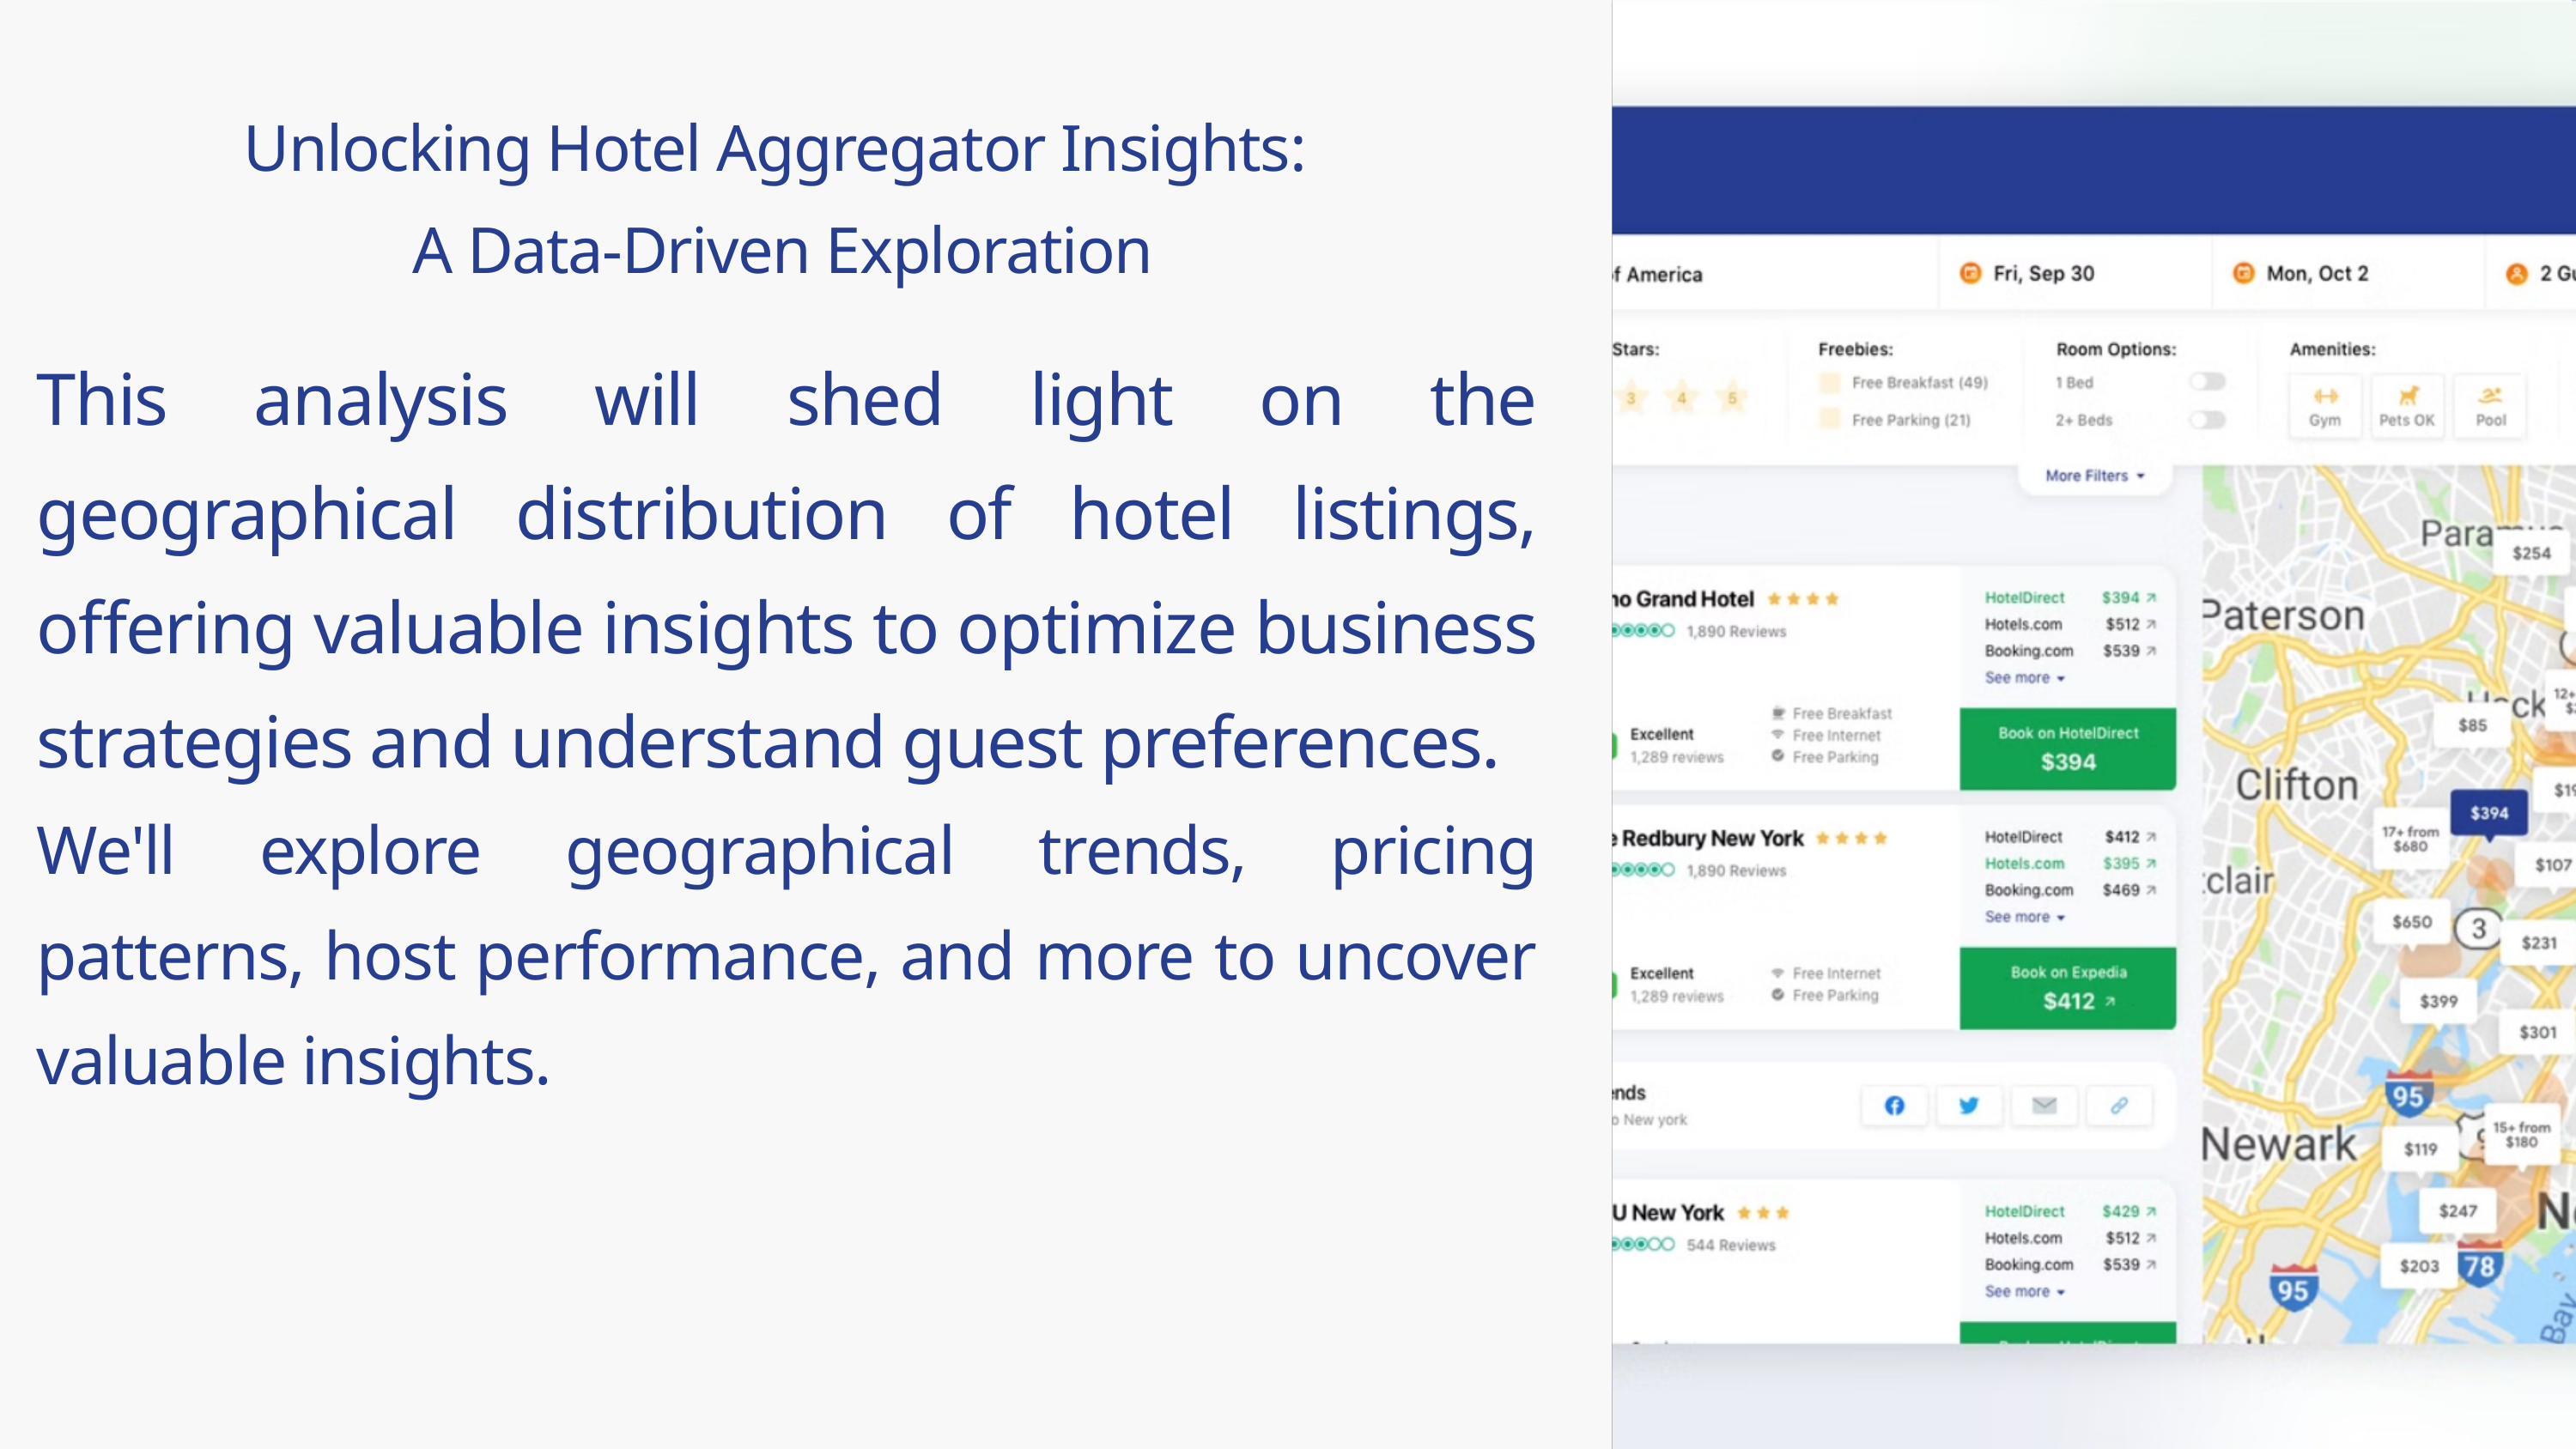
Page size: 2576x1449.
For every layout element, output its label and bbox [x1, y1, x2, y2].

text_box [0, 0, 2573, 1449]
